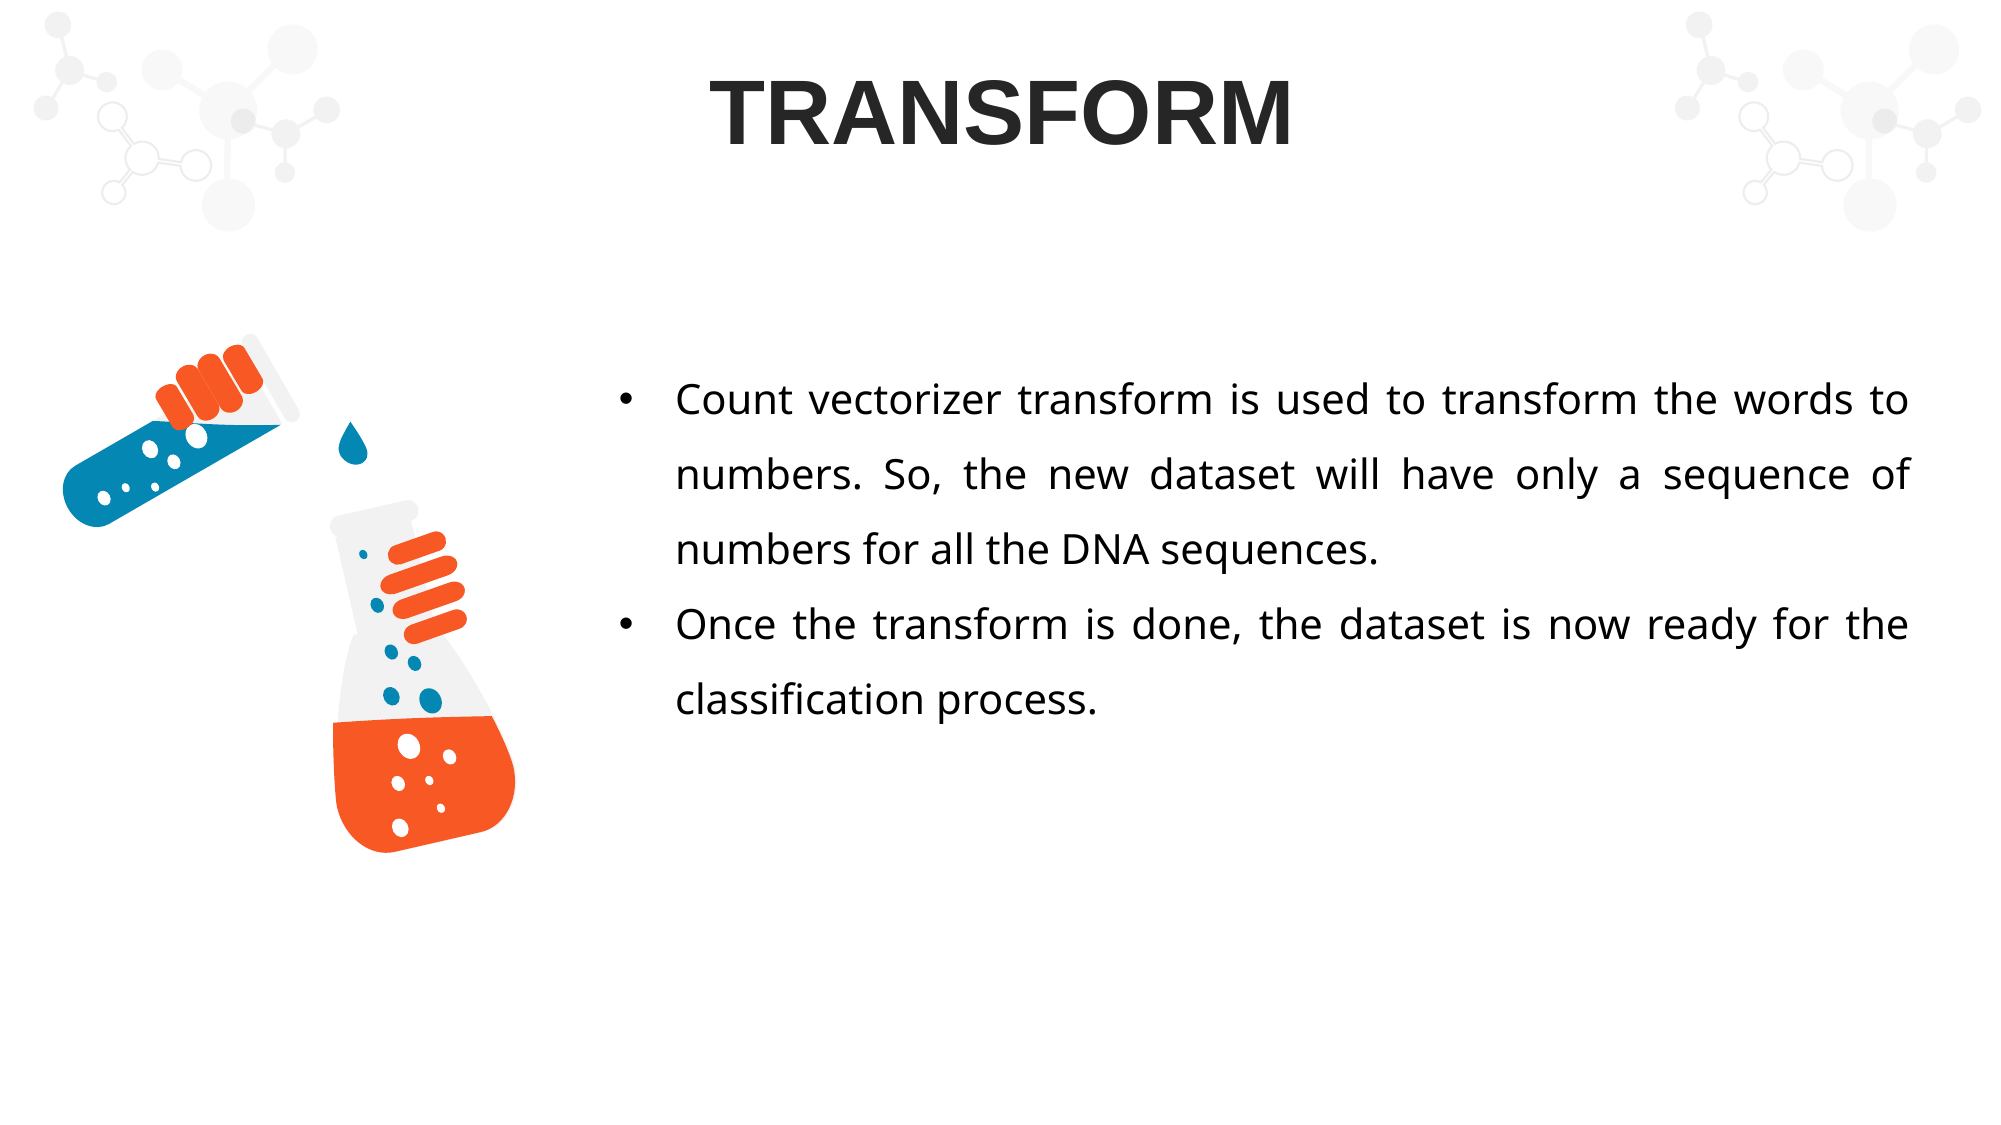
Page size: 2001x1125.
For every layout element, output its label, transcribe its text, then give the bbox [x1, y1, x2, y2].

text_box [324, 507, 513, 845]
text_box [337, 419, 369, 466]
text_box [53, 328, 281, 506]
list TRANSFORM [53, 55, 1952, 175]
text_box Count vectorizer transform is used to transform the words to numbers. So, the new dataset will have only a sequence of numbers for all the DNA sequences. Once the transform is done, the dataset is now ready for the classification process. [604, 340, 1926, 731]
